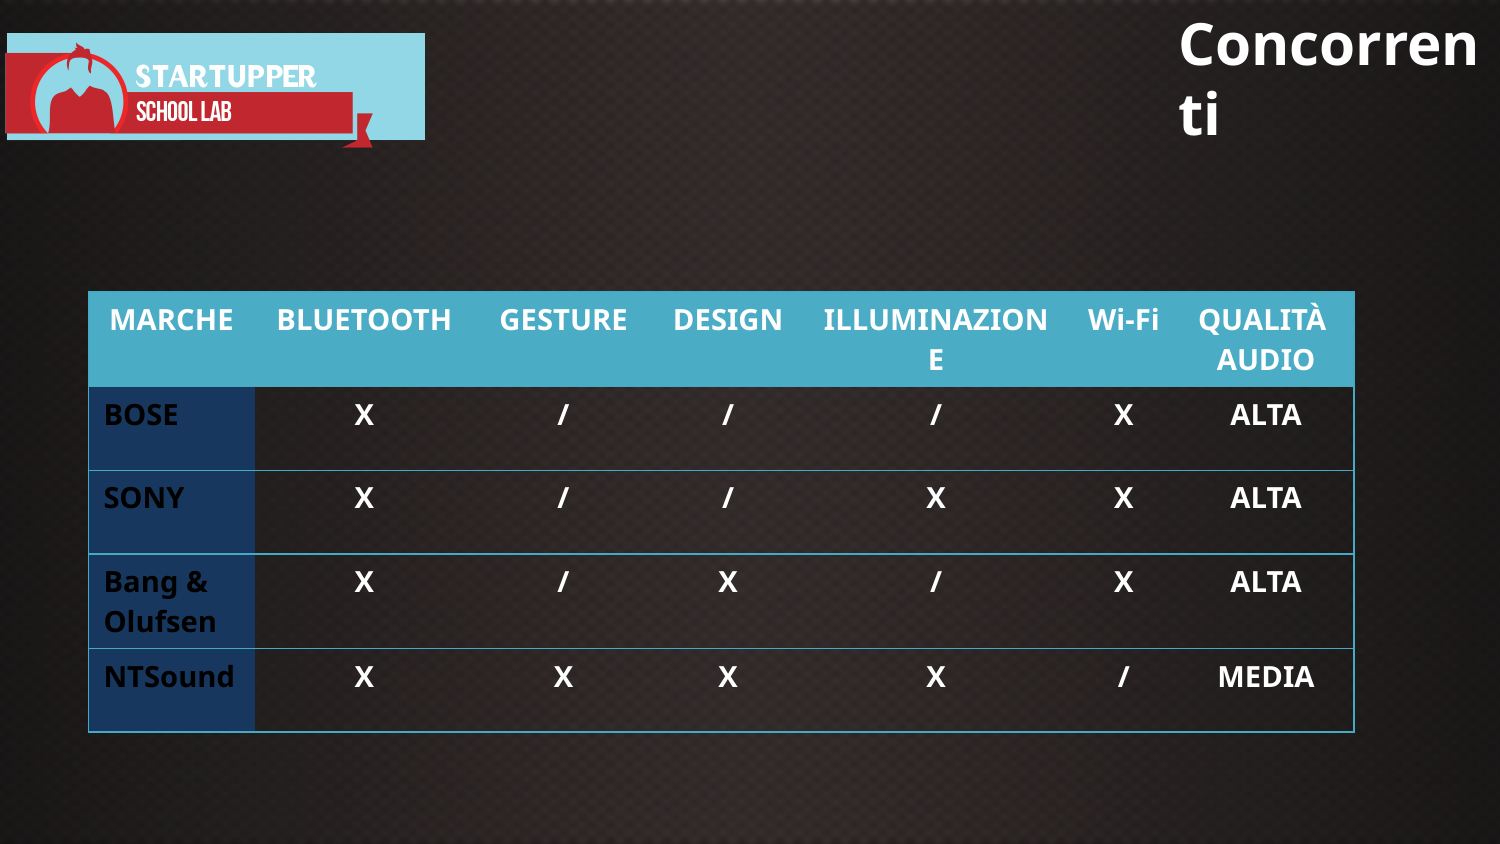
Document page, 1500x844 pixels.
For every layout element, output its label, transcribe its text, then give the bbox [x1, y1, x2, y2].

table_cell MEDIA [1178, 649, 1353, 731]
table_cell NTSound [89, 649, 255, 731]
table_cell X [653, 555, 803, 648]
table_cell / [653, 387, 803, 470]
table_cell BOSE [89, 387, 255, 470]
table_cell / [474, 555, 653, 648]
table_cell X [803, 471, 1069, 553]
table_cell X [803, 649, 1069, 731]
table_cell Bang & Olufsen [89, 555, 255, 648]
table_cell X [1069, 555, 1178, 648]
table_cell SONY [89, 471, 255, 553]
picture [0, 0, 1500, 844]
table_cell ALTA [1178, 471, 1353, 553]
table_header GESTURE [474, 293, 653, 386]
table_cell X [474, 649, 653, 731]
table_cell X [1069, 387, 1178, 470]
table_cell / [474, 387, 653, 470]
table_cell X [255, 649, 474, 731]
table_cell X [255, 387, 474, 470]
text_box Concorrenti [1163, 0, 1500, 86]
table_cell ALTA [1178, 387, 1353, 470]
table_cell X [653, 649, 803, 731]
table_cell / [653, 471, 803, 553]
table_header QUALITÀ AUDIO [1178, 293, 1353, 386]
table_cell X [255, 471, 474, 553]
table_cell / [803, 555, 1069, 648]
table_cell / [474, 471, 653, 553]
table_header MARCHE [89, 293, 255, 386]
table_cell / [803, 387, 1069, 470]
table_header Wi-Fi [1069, 293, 1178, 386]
table_header ILLUMINAZIONE [803, 293, 1069, 386]
table_cell X [1069, 471, 1178, 553]
table_cell ALTA [1178, 555, 1353, 648]
table_header DESIGN [653, 293, 803, 386]
table_cell X [255, 555, 474, 648]
table_cell / [1069, 649, 1178, 731]
table_header BLUETOOTH [255, 293, 474, 386]
